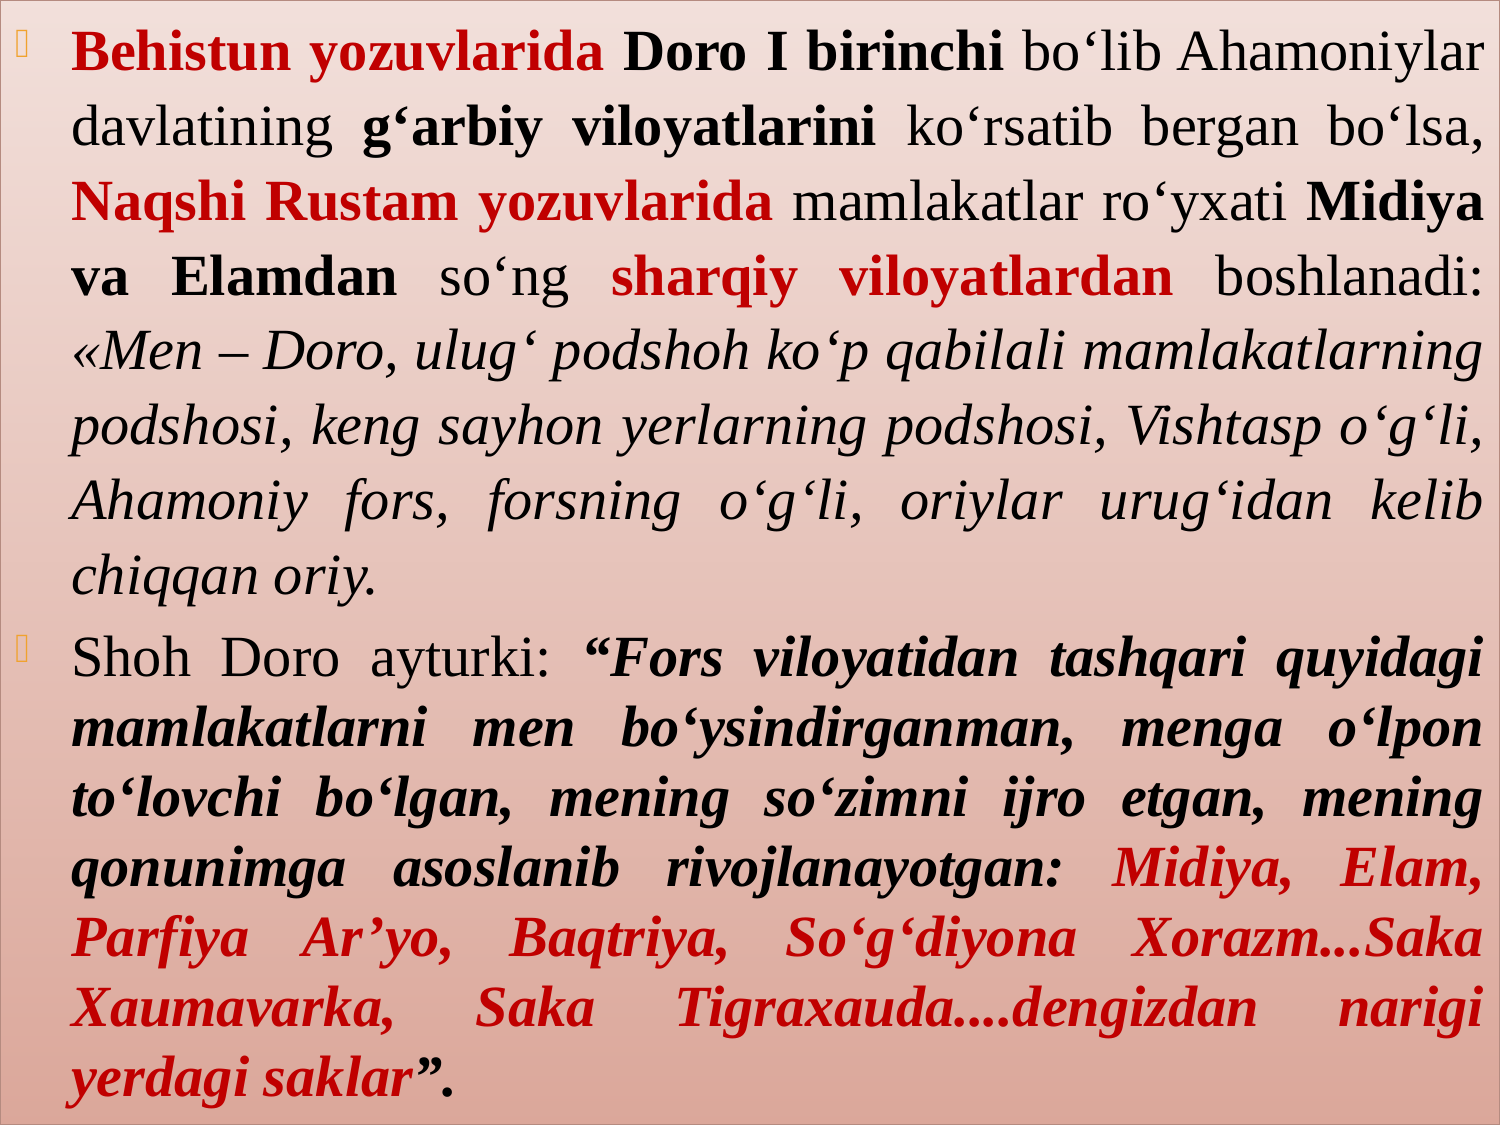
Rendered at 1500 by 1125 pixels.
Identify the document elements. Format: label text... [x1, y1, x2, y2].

subtitle Behistun yozuvlarida Doro I birinchi bo‘lib Ahamoniylar davlatining g‘arbiy viloyatlarini ko‘rsatib bergan bo‘lsa, Naqshi Rustam yozuvlarida mamlakatlar ro‘yxati Midiya va Elamdan so‘ng sharqiy viloyatlardan boshlanadi: «Men – Doro, ulug‘ podshoh ko‘p qabilali mamlakatlarning podshosi, keng sayhon yerlarning podshosi, Vishtasp o‘g‘li, Ahamoniy fors, forsning o‘g‘li, oriylar urug‘idan kelib chiqqan oriy. Shoh Doro ayturki: “Fors viloyatidan tashqari quyidagi mamlakatlarni men bo‘ysindirganman, menga o‘lpon to‘lovchi bo‘lgan, mening so‘zimni ijro etgan, mening qonunimga asoslanib rivojlanayotgan: Midiya, Elam, Parfiya Ar’yo, Baqtriya, So‘g‘diyona Xorazm...Saka Xaumavarka, Saka Tigraxauda....dengizdan narigi yerdagi saklar”. [0, 0, 1500, 1125]
